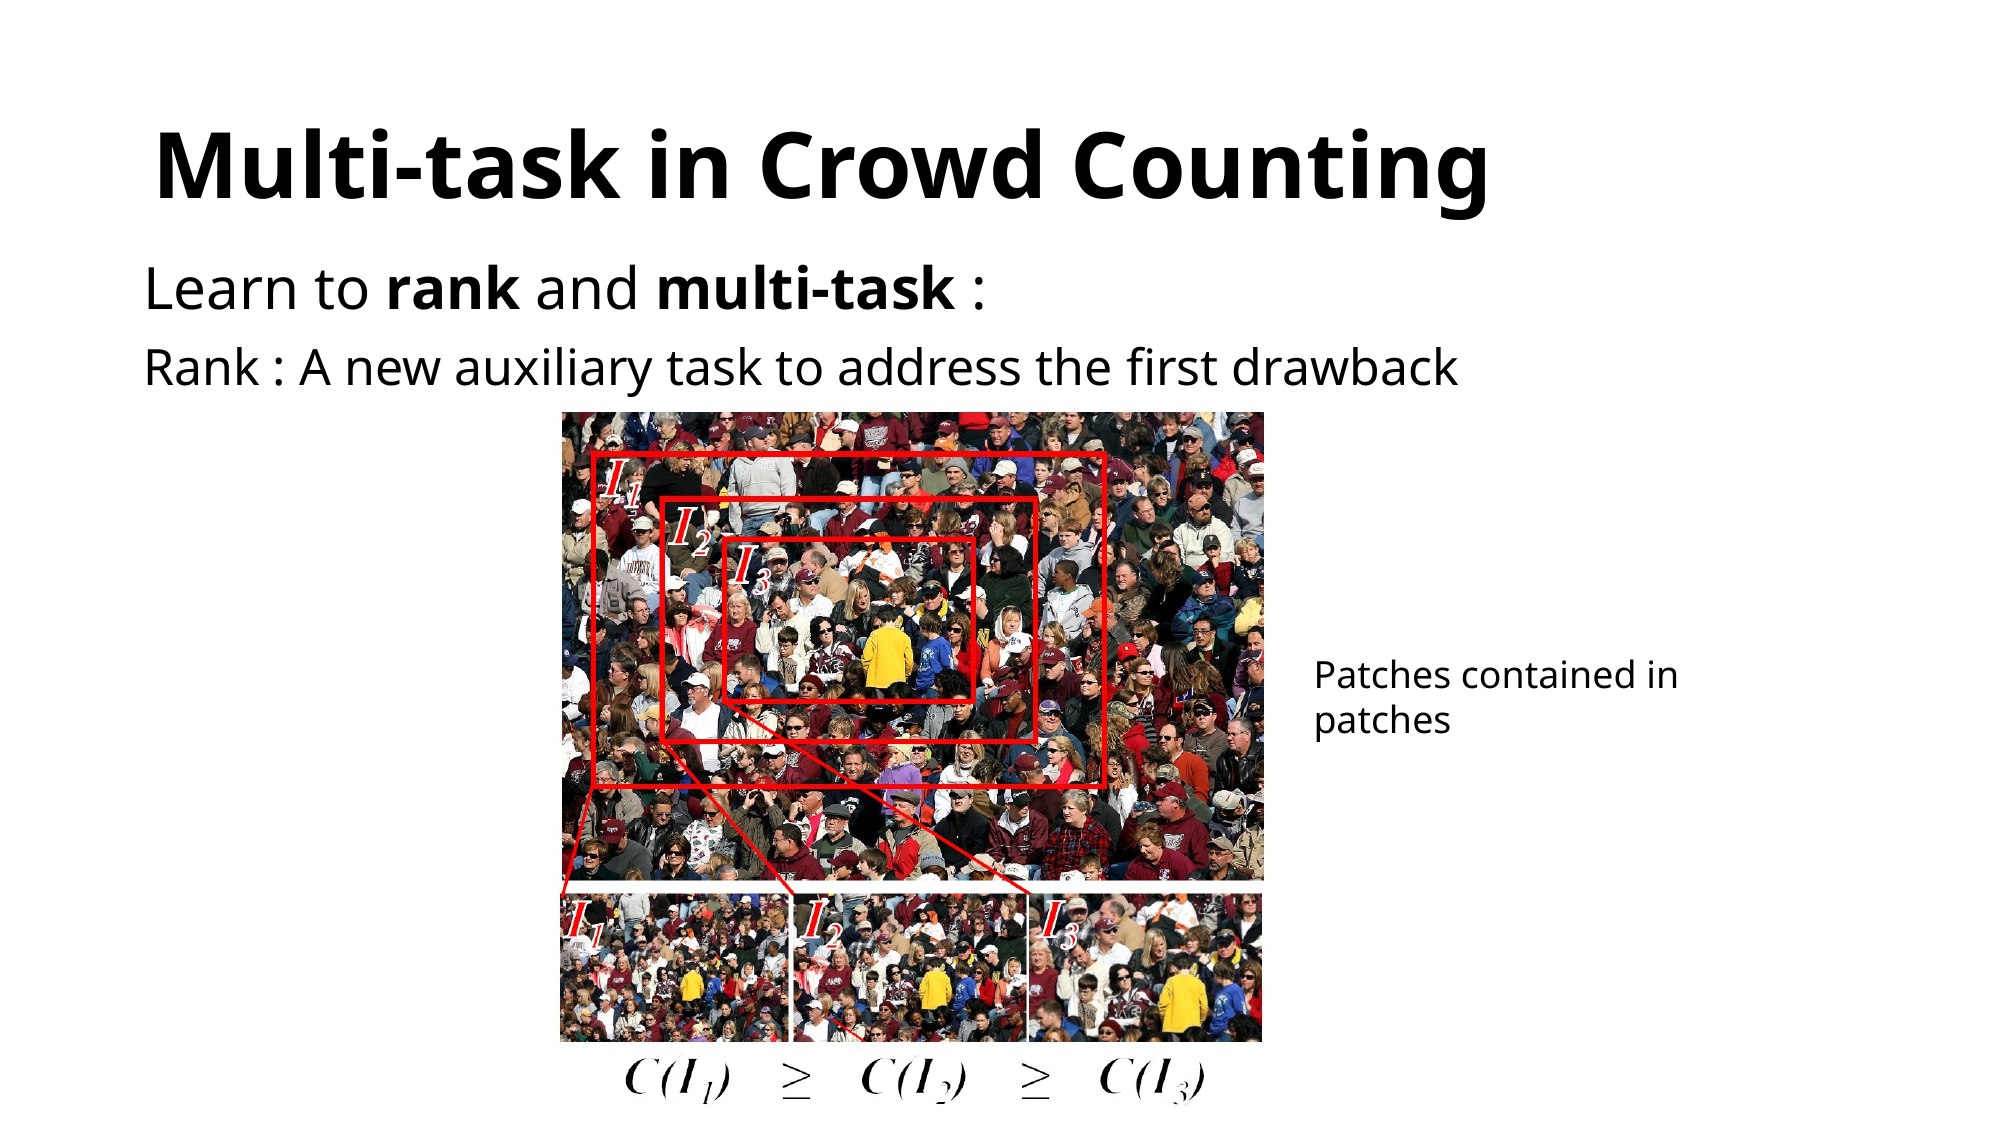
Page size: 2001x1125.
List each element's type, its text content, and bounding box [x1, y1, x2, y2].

list Learn to rank and multi-task : Rank : A new auxiliary task to address the first drawback [128, 251, 1854, 966]
title Multi-task in Crowd Counting [137, 59, 1863, 278]
picture [537, 398, 1275, 1116]
text_box Patches contained in patches [1298, 643, 1829, 749]
